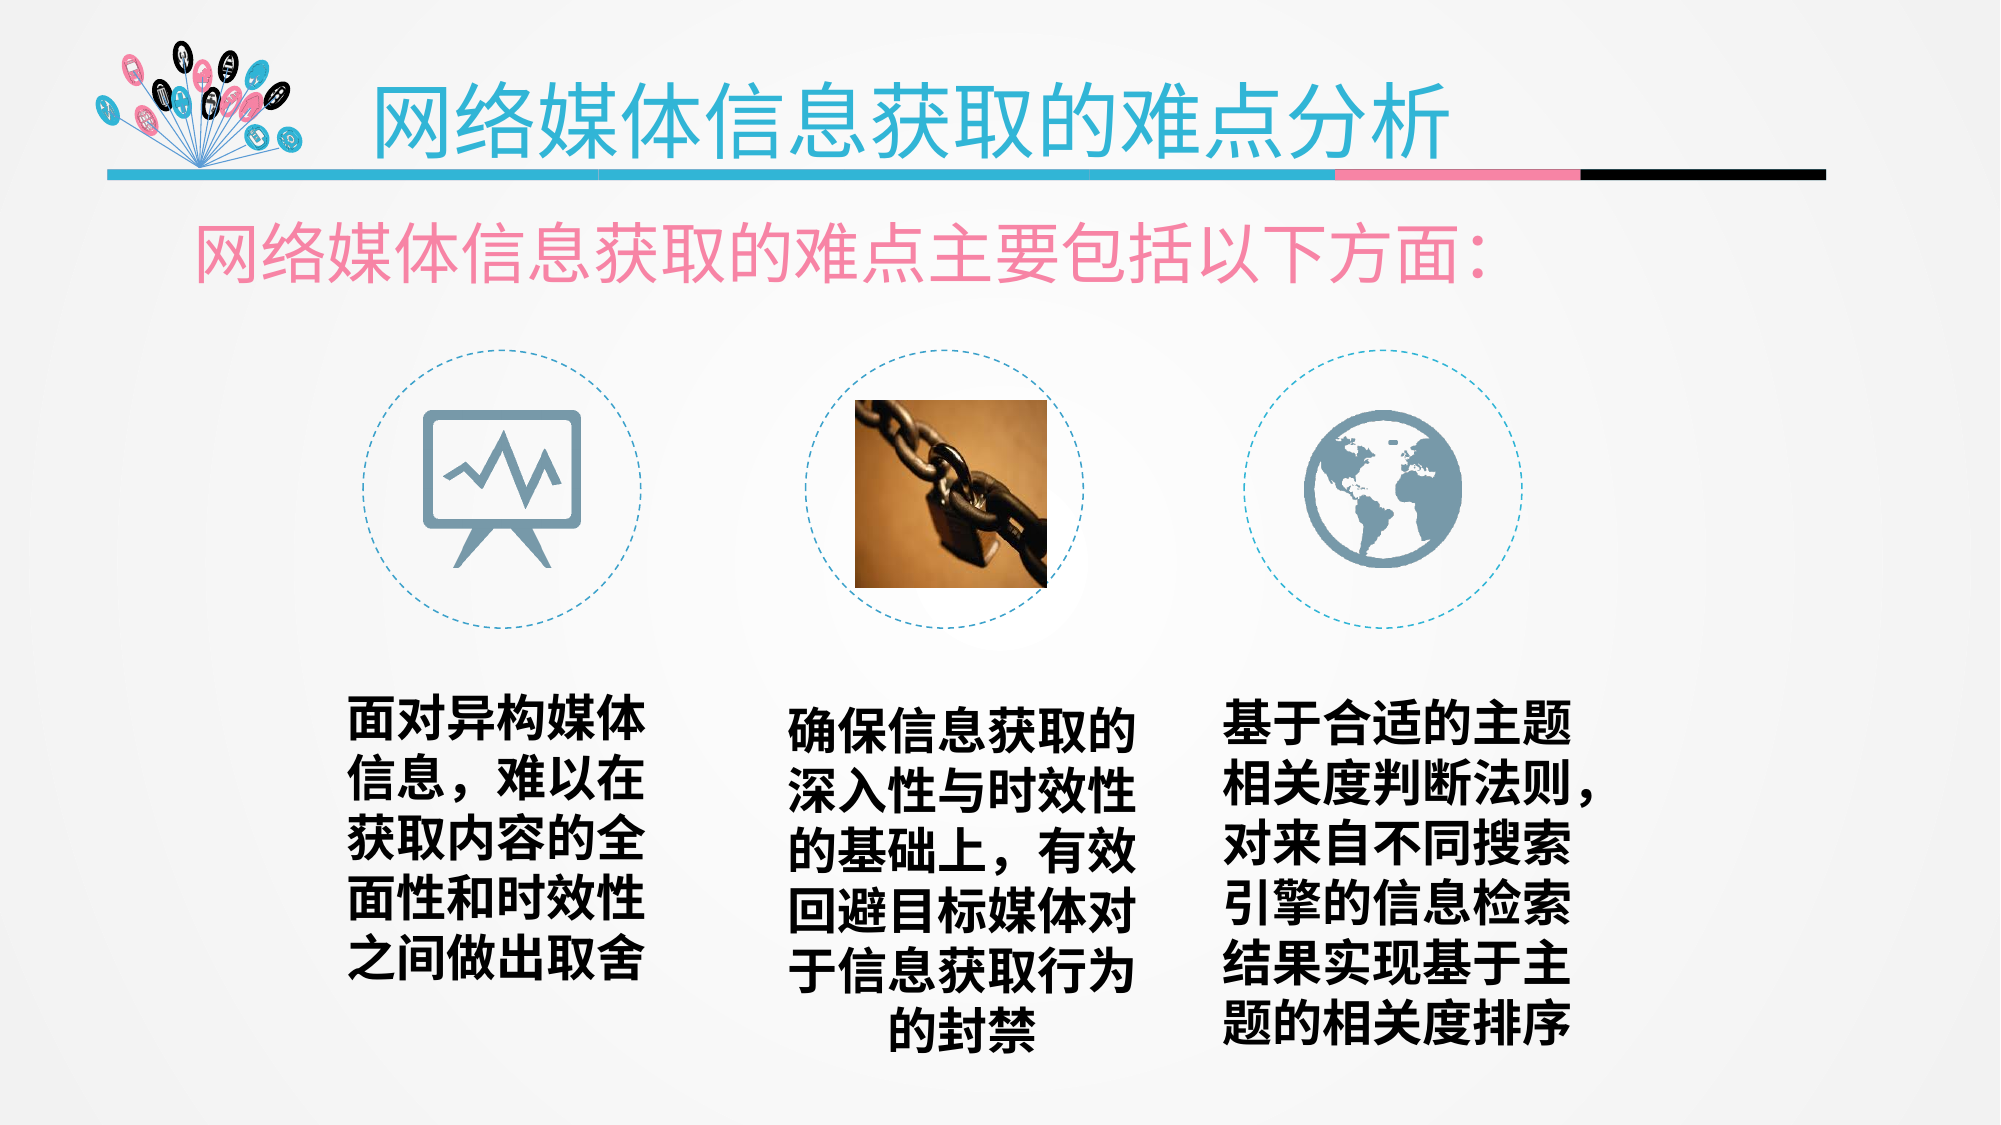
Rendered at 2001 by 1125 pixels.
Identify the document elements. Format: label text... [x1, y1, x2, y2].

picture [855, 400, 1047, 588]
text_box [1178, 350, 1588, 722]
text_box 网络媒体信息获取的难点主要包括以下方面： [178, 204, 1740, 300]
text_box 基于合适的主题相关度判断法则，对来自不同搜索引擎的信息检索结果实现基于主题的相关度排序 [1199, 684, 1596, 1059]
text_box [362, 350, 641, 629]
text_box 确保信息获取的深入性与时效性的基础上，有效回避目标媒体对于信息获取行为的封禁 [772, 691, 1153, 1067]
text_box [805, 350, 1084, 629]
text_box 网络媒体信息获取的难点分析 [355, 61, 1468, 169]
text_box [99, 42, 300, 168]
text_box 面对异构媒体信息，难以在获取内容的全面性和时效性之间做出取舍 [316, 679, 677, 995]
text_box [107, 169, 1827, 181]
